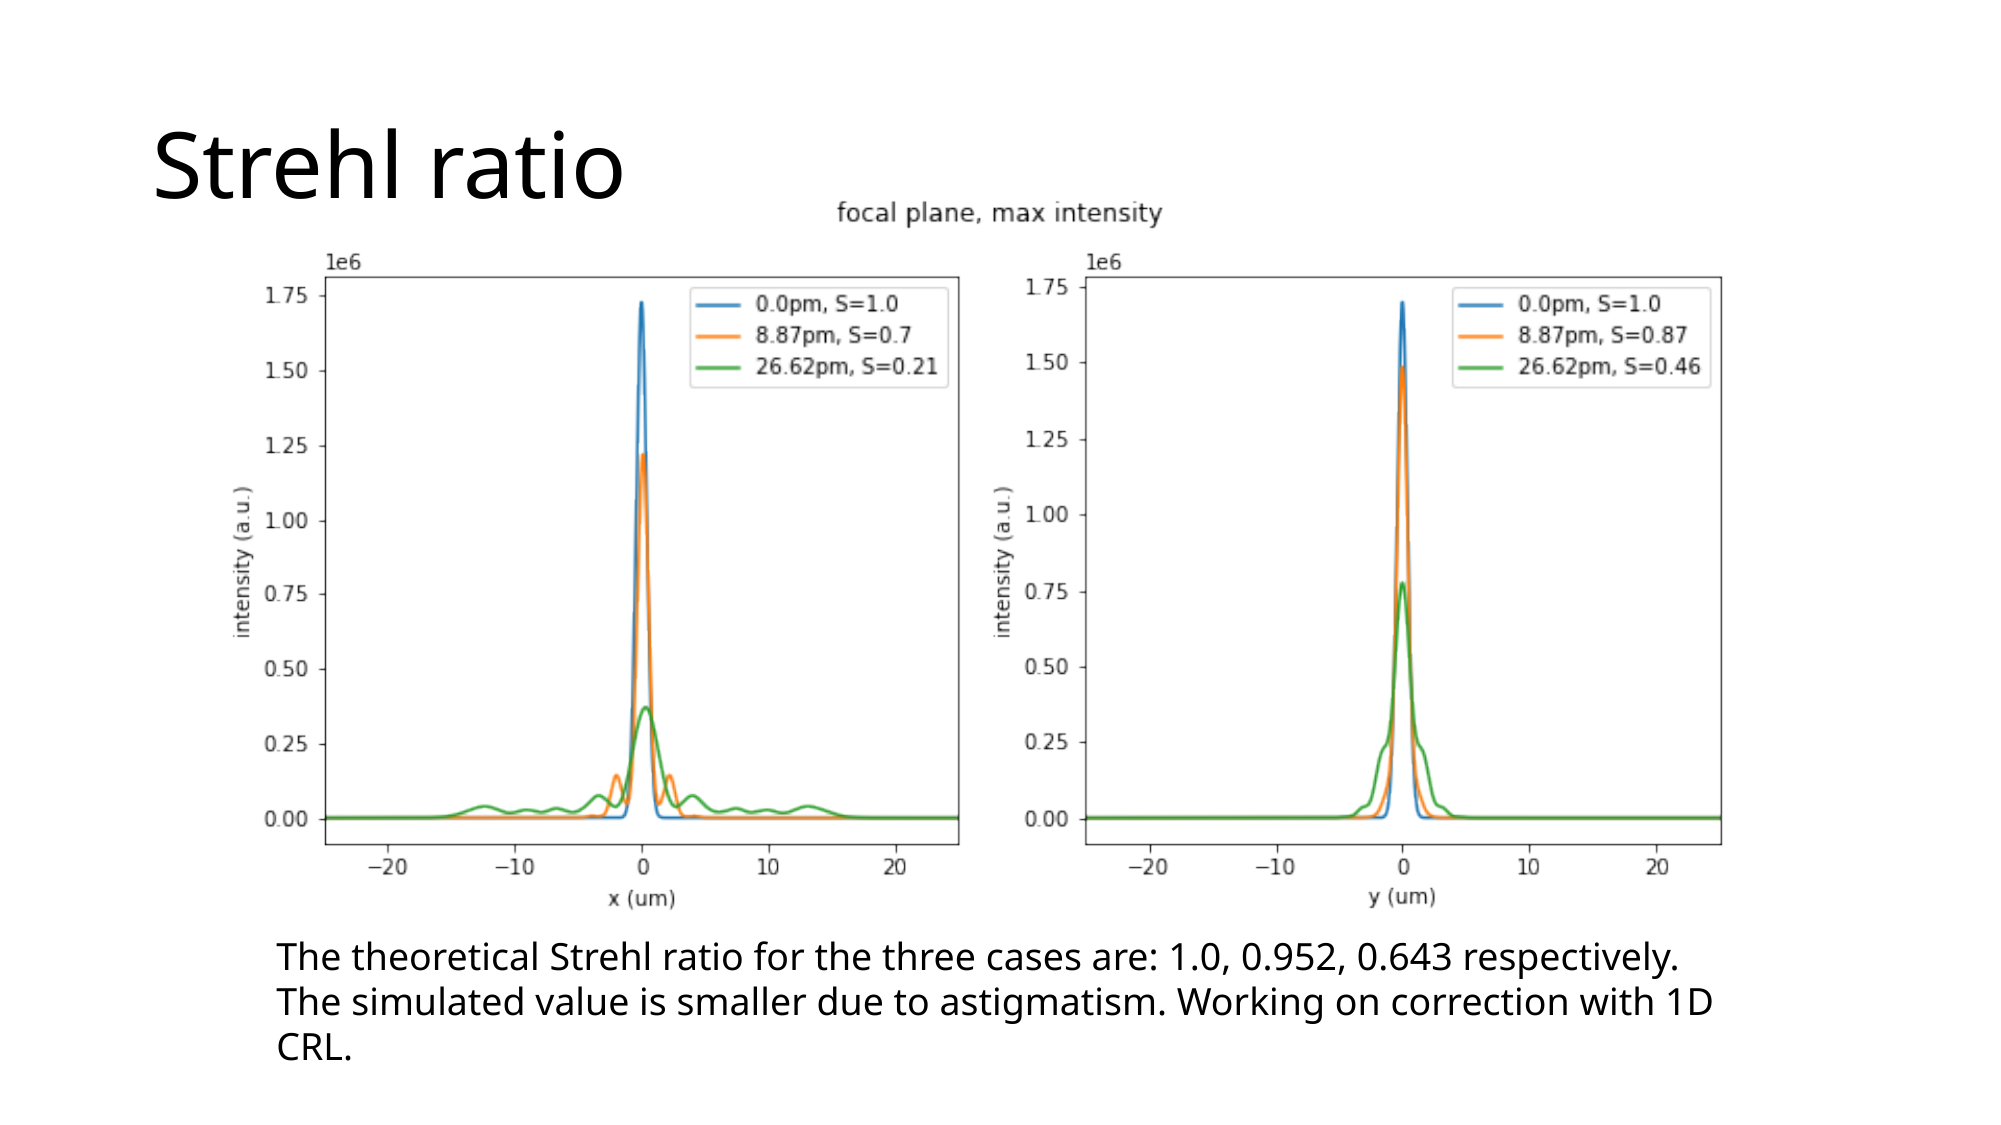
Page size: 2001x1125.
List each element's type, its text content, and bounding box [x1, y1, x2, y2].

text_box The theoretical Strehl ratio for the three cases are: 1.0, 0.952, 0.643 respectively. The simulated value is smaller due to astigmatism. Working on correction with 1D CRL. [261, 938, 1739, 1076]
title Strehl ratio [137, 59, 1863, 187]
picture [100, 187, 1900, 938]
